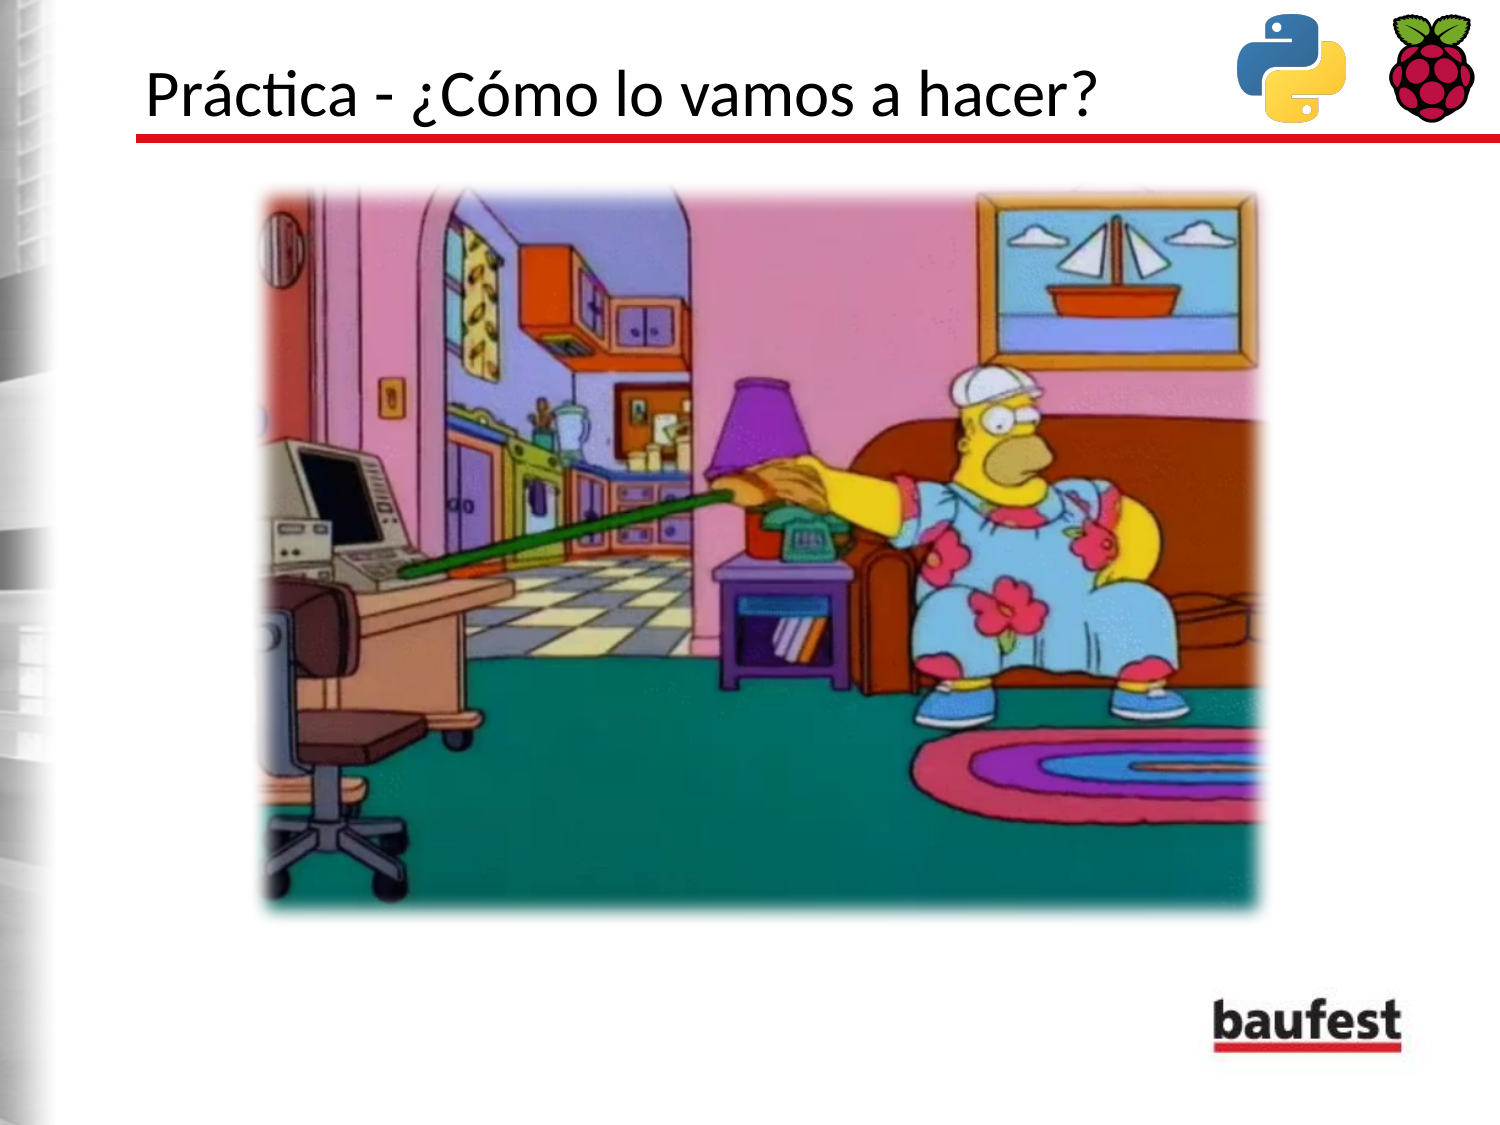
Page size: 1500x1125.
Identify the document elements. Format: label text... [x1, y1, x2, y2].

picture [0, 0, 1500, 1125]
picture [1388, 0, 1500, 134]
title Práctica - ¿Cómo lo vamos a hacer? [130, 0, 1432, 138]
picture [1237, 14, 1346, 123]
